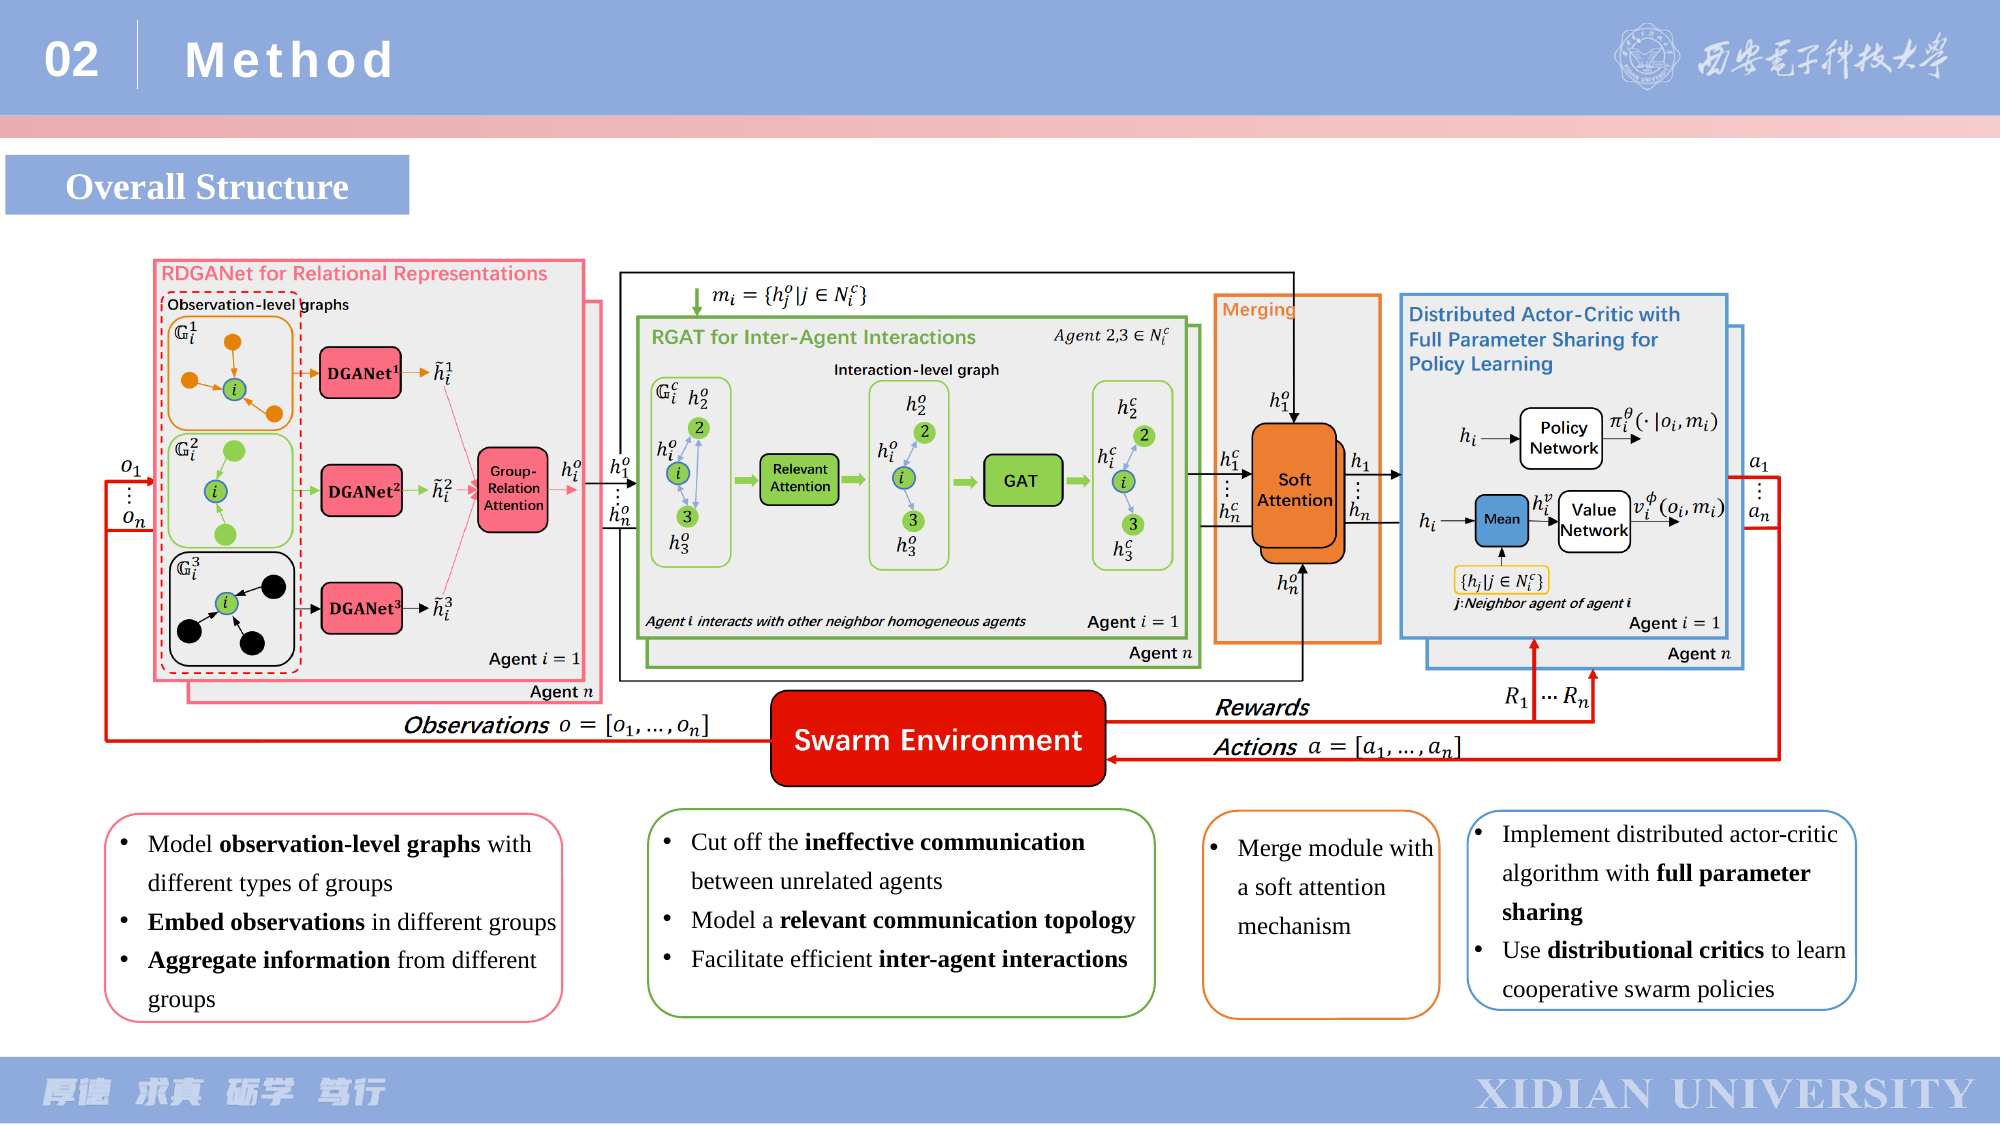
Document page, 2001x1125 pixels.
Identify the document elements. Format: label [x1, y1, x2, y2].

text_box [21, 22, 1975, 1125]
text_box [0, 0, 2000, 1124]
picture [71, 222, 1818, 795]
